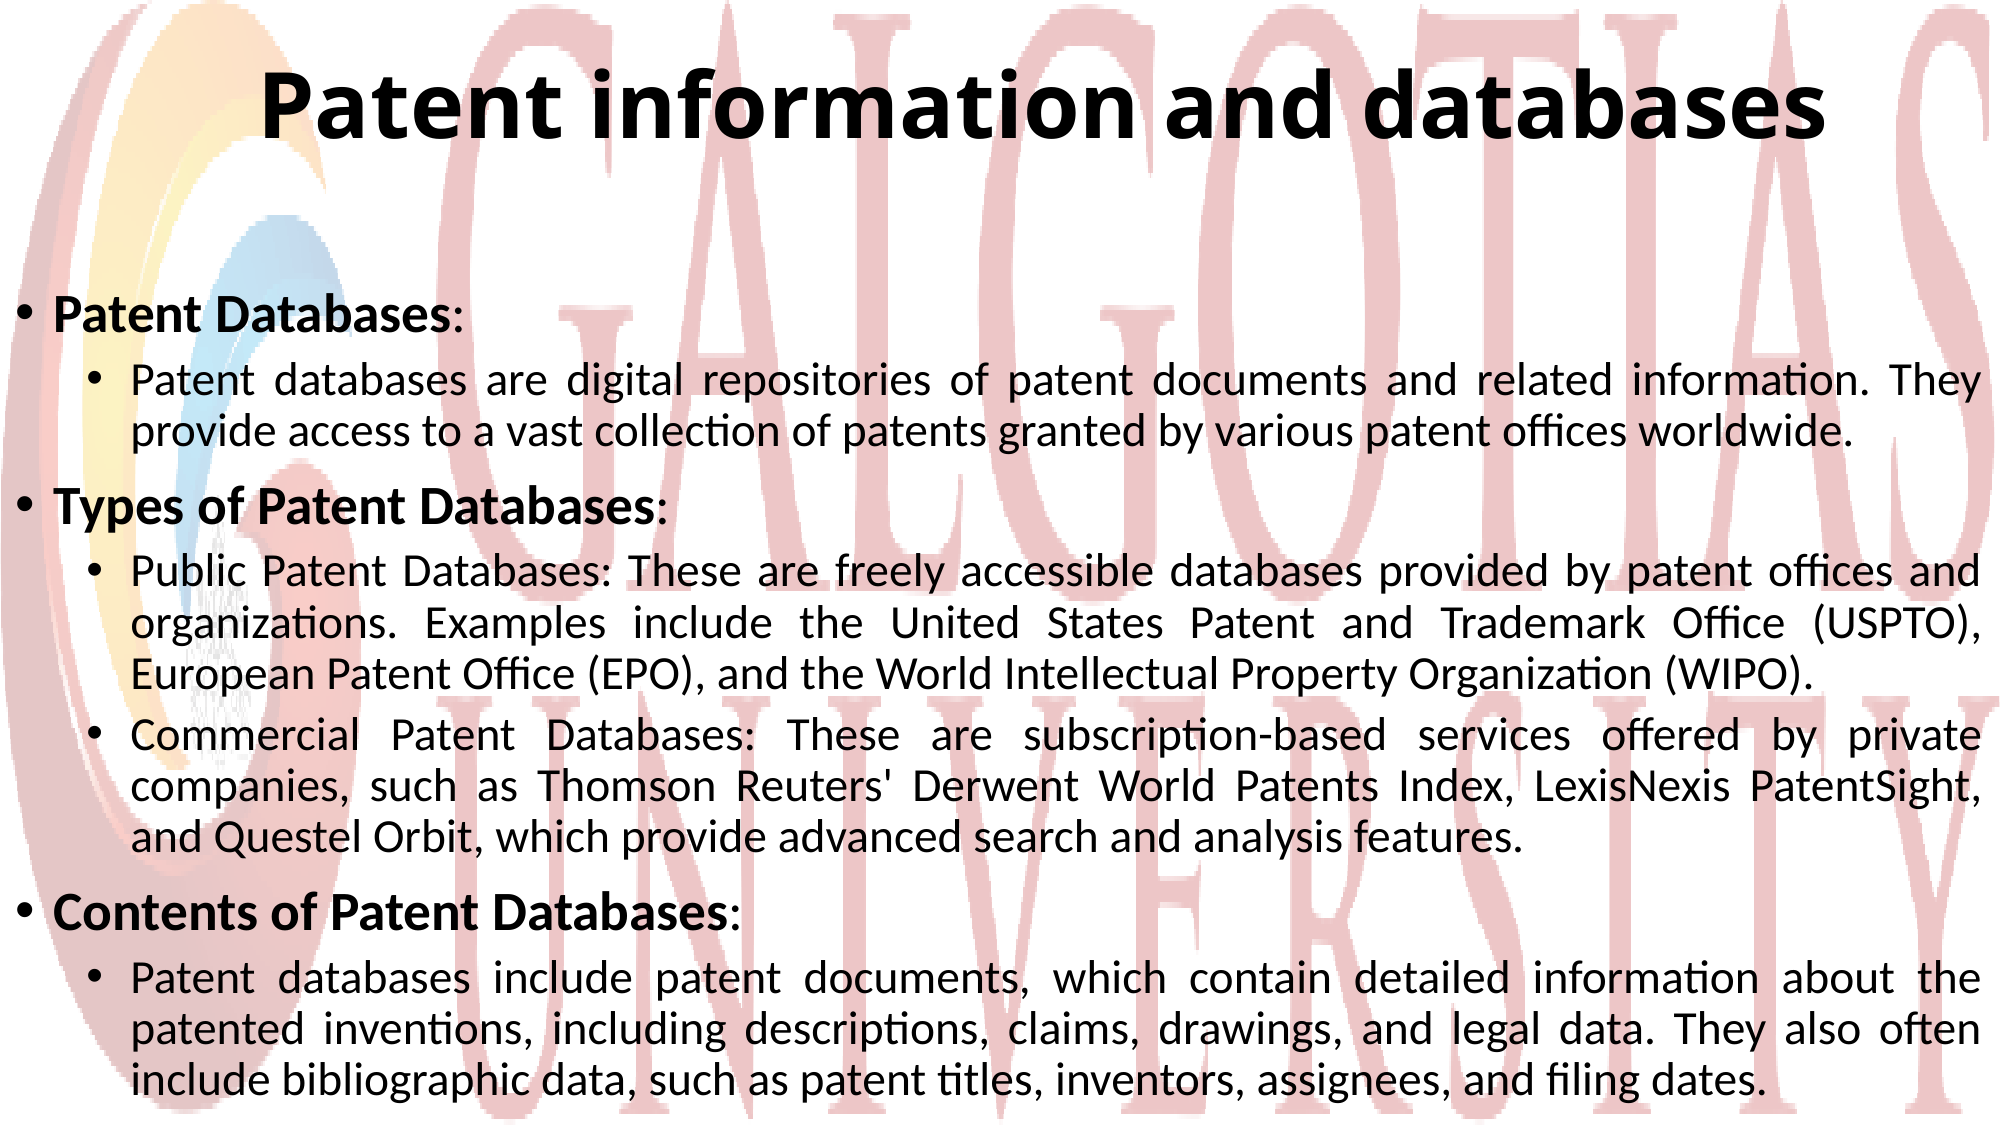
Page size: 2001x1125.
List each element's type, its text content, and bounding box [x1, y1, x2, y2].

list Patent Databases: Patent databases are digital repositories of patent documents and related information. They provide access to a vast collection of patents granted by various patent offices worldwide. Types of Patent Databases: Public Patent Databases: These are freely accessible databases provided by patent offices and organizations. Examples include the United States Patent and Trademark Office (USPTO), European Patent Office (EPO), and the World Intellectual Property Organization (WIPO). Commercial Patent Databases: These are subscription-based services offered by private companies, such as Thomson Reuters' Derwent World Patents Index, LexisNexis PatentSight, and Questel Orbit, which provide advanced search and analysis features. Contents of Patent Databases: Patent databases include patent documents, which contain detailed information about the patented inventions, including descriptions, claims, drawings, and legal data. They also often include bibliographic data, such as patent titles, inventors, assignees, and filing dates. [0, 277, 2000, 1125]
title Patent information and databases [180, 0, 1906, 218]
